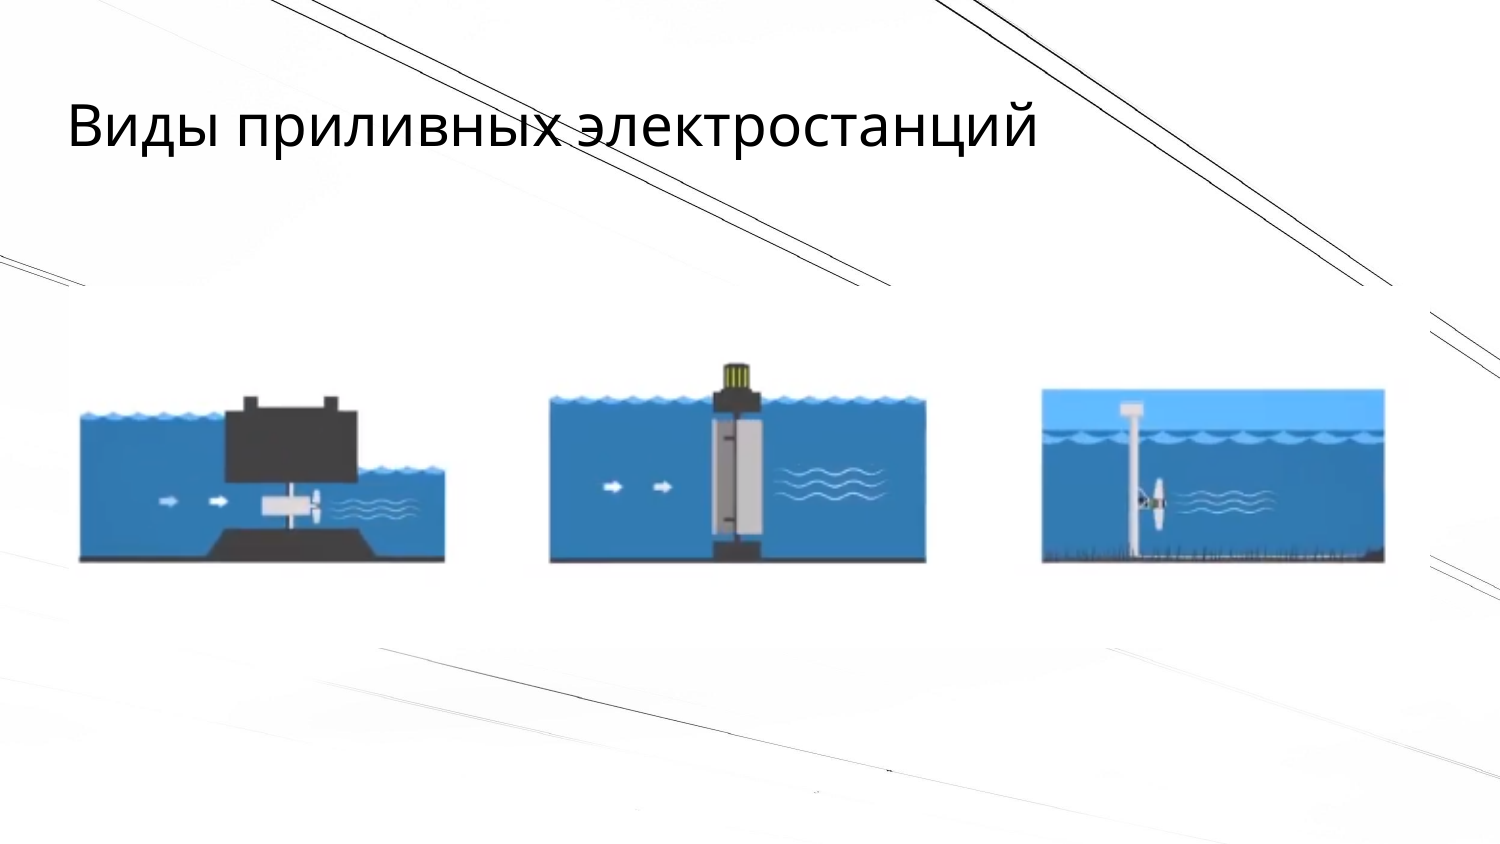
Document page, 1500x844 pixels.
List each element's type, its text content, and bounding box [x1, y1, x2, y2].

title Виды приливных электростанций [51, 72, 1449, 167]
picture [0, 0, 1500, 844]
